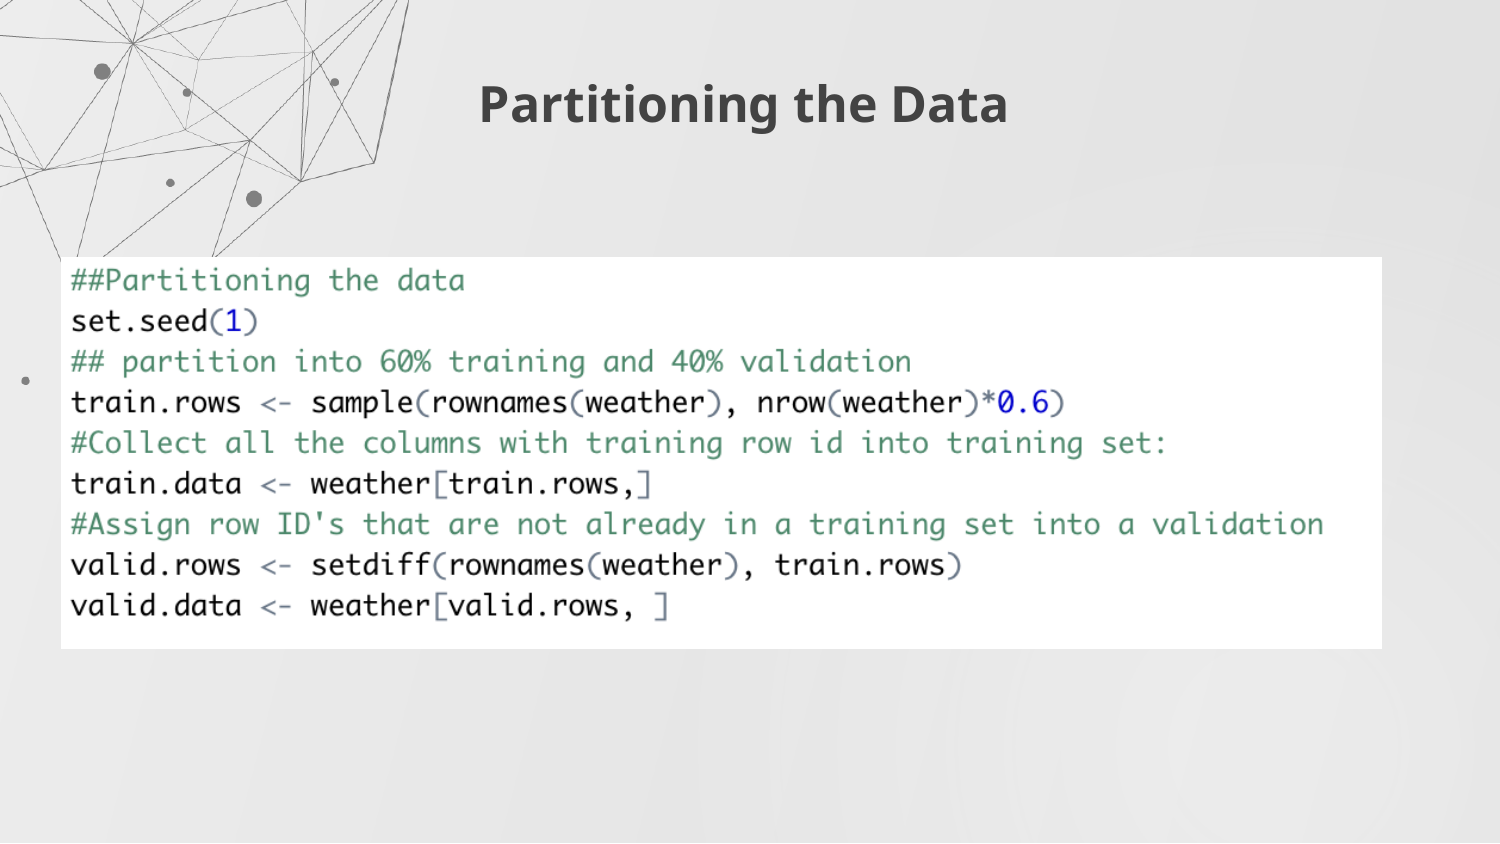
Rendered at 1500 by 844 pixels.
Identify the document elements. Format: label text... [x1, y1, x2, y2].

title Partitioning the Data [316, 57, 1173, 214]
picture [0, 0, 1500, 844]
